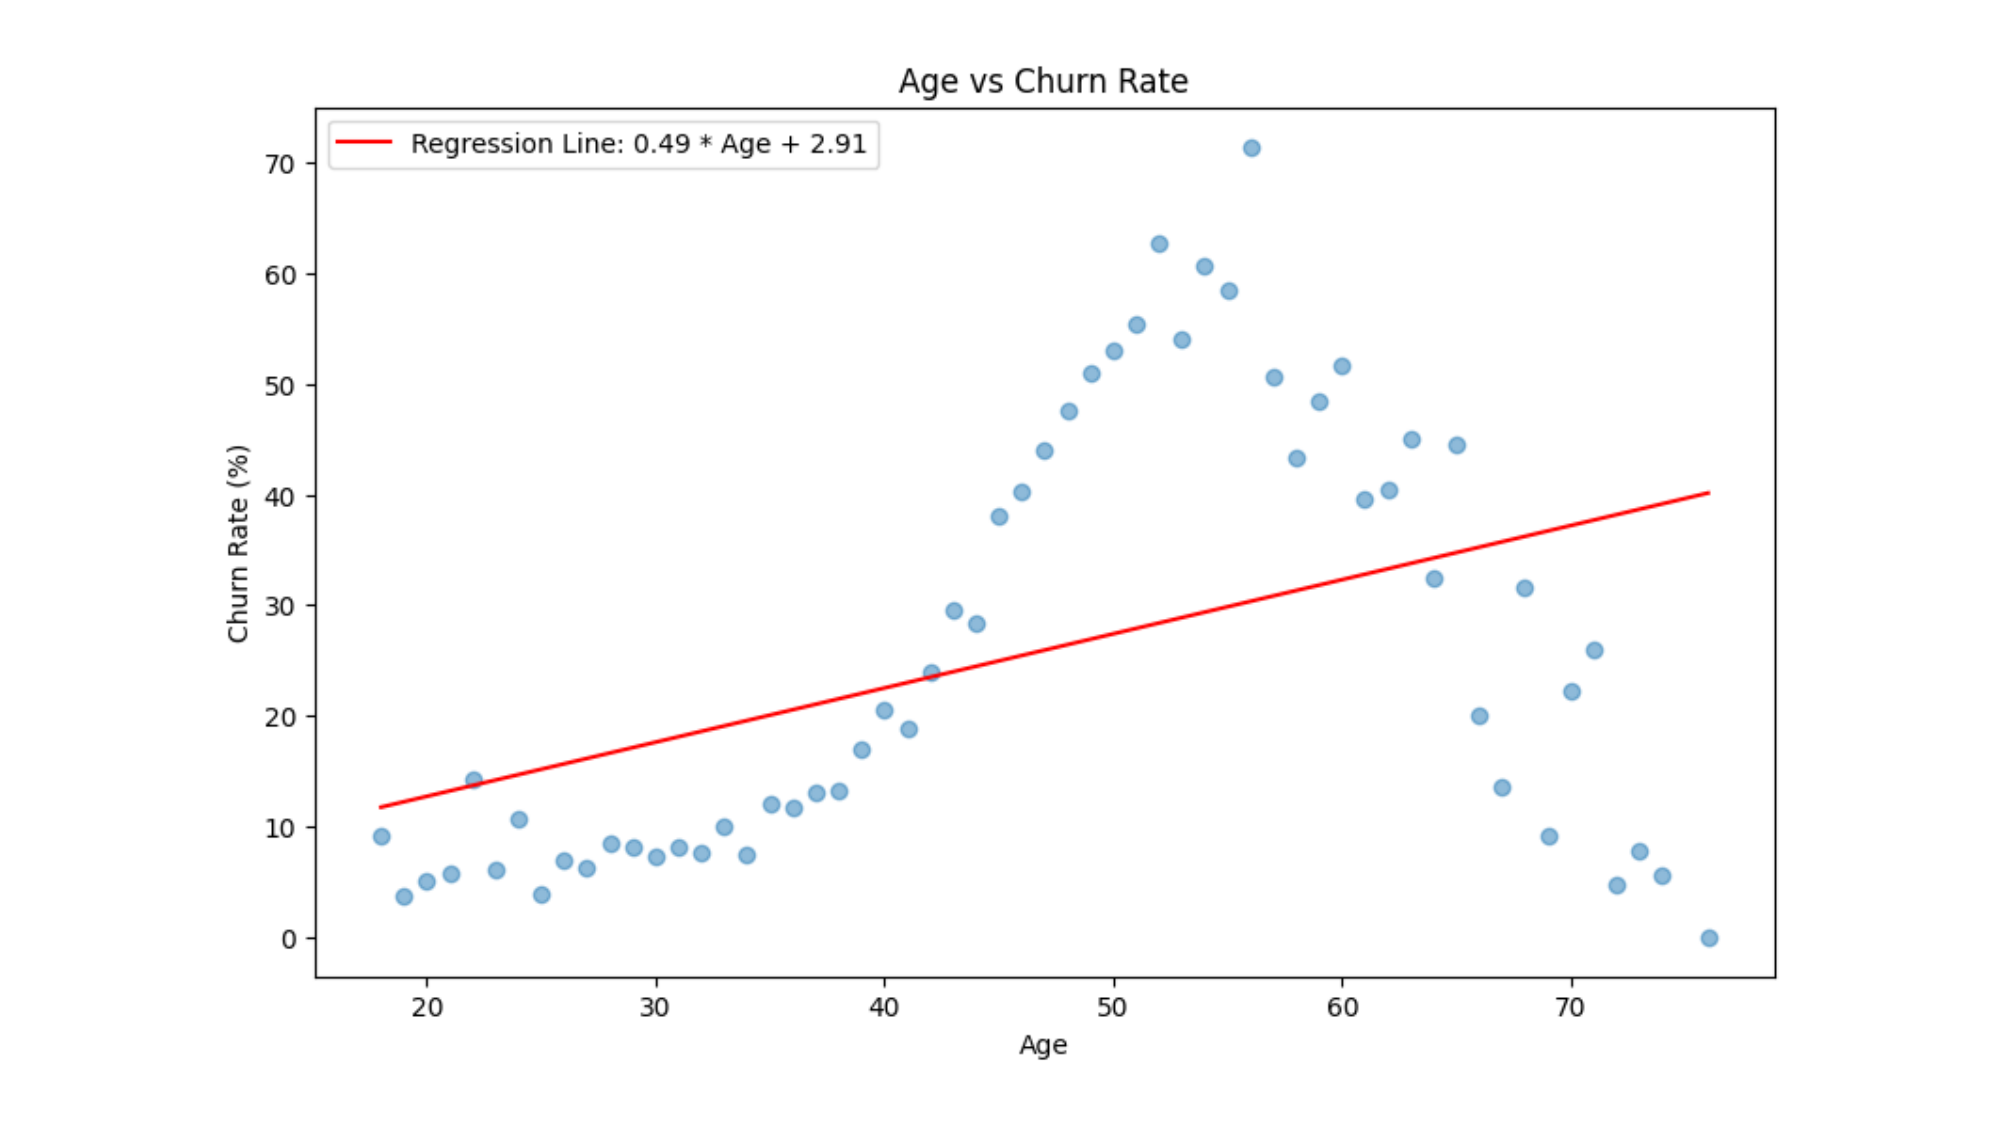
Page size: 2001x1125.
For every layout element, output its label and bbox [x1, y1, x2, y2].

list [208, 48, 1792, 1077]
